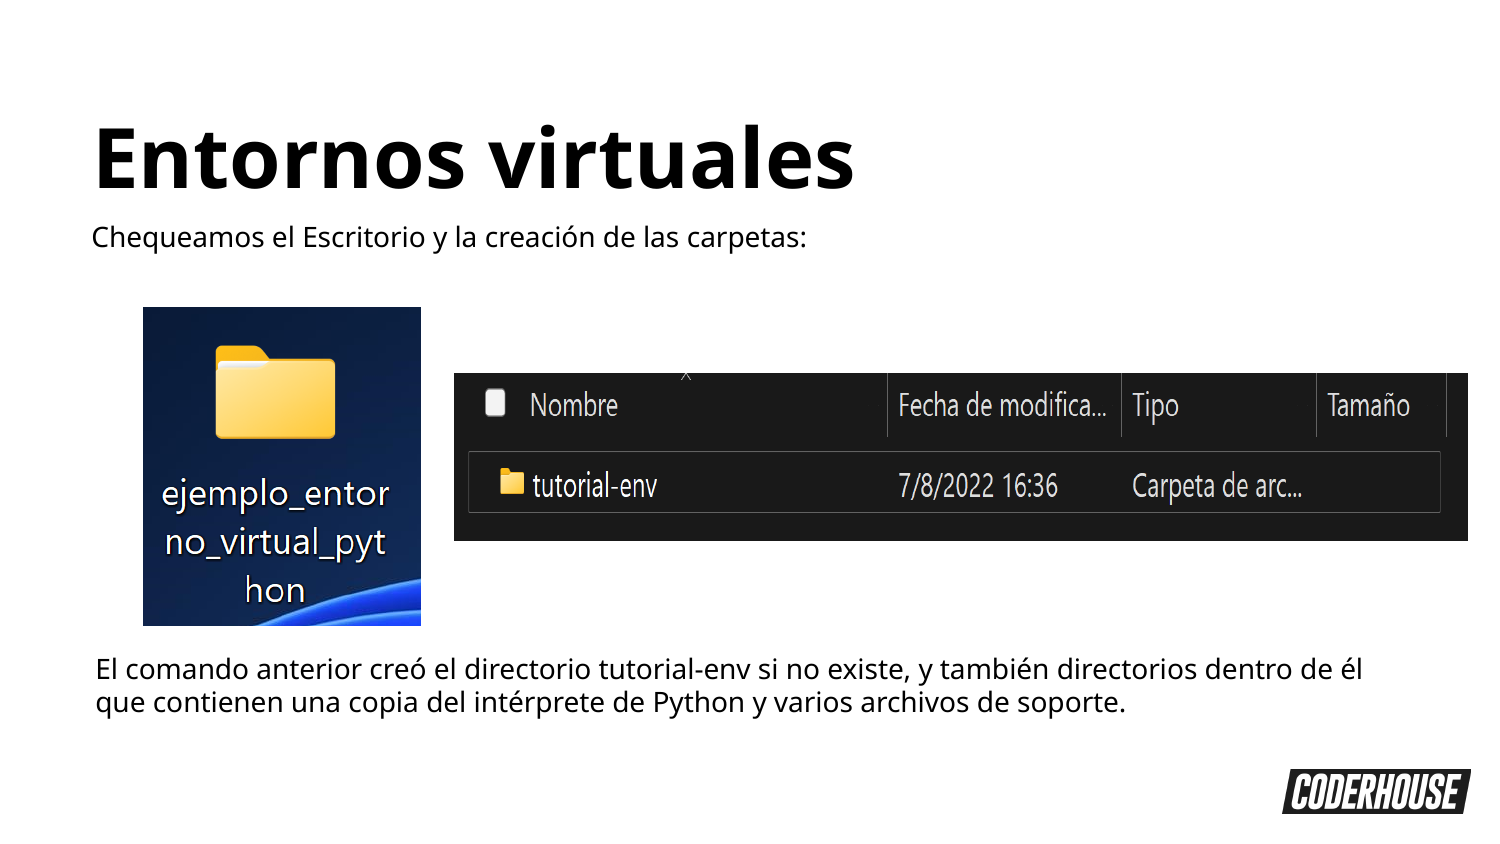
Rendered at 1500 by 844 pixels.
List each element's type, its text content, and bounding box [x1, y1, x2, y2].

picture [1281, 769, 1471, 814]
picture [453, 373, 1468, 542]
text_box El comando anterior creó el directorio tutorial-env si no existe, y también directorios dentro de él que contienen una copia del intérprete de Python y varios archivos de soporte. [80, 609, 1420, 726]
picture [143, 307, 422, 627]
text_box Entornos virtuales [77, 101, 1414, 211]
text_box Chequeamos el Escritorio y la creación de las carpetas: [76, 211, 1424, 294]
